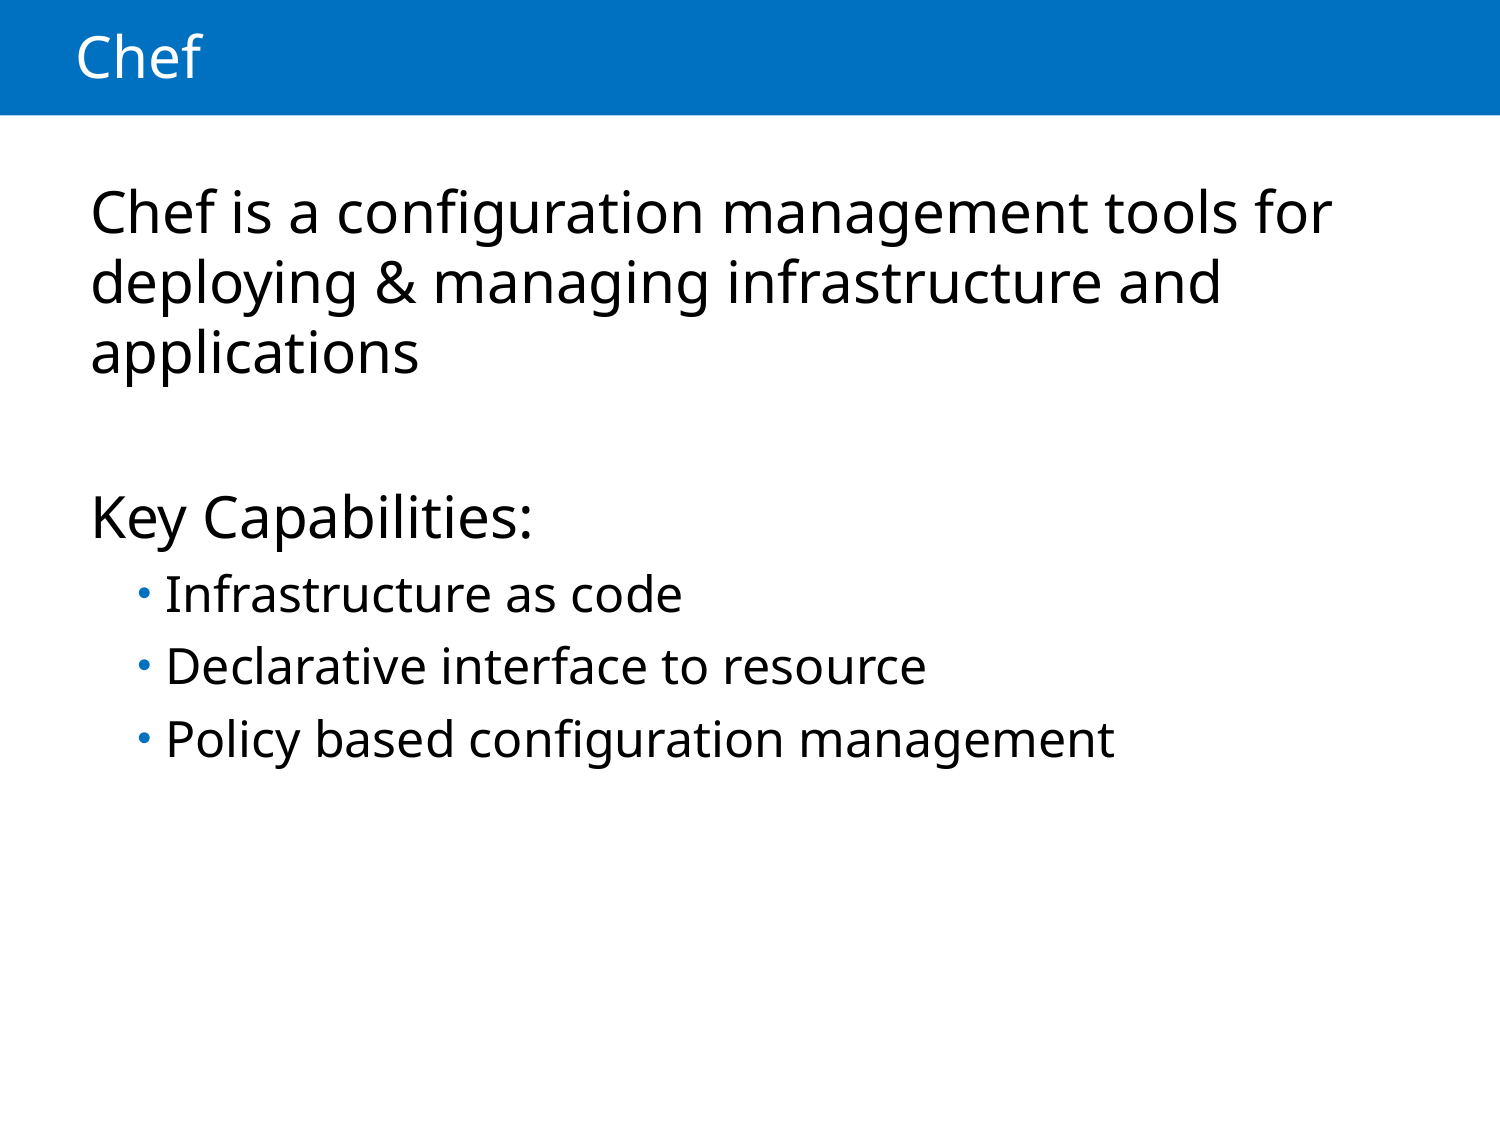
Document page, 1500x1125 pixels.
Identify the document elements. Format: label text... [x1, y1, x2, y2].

text_box Chef is a configuration management tools for deploying & managing infrastructure and applications Key Capabilities: Infrastructure as code Declarative interface to resource Policy based configuration management [75, 167, 1408, 1012]
title Chef [75, 0, 1351, 122]
